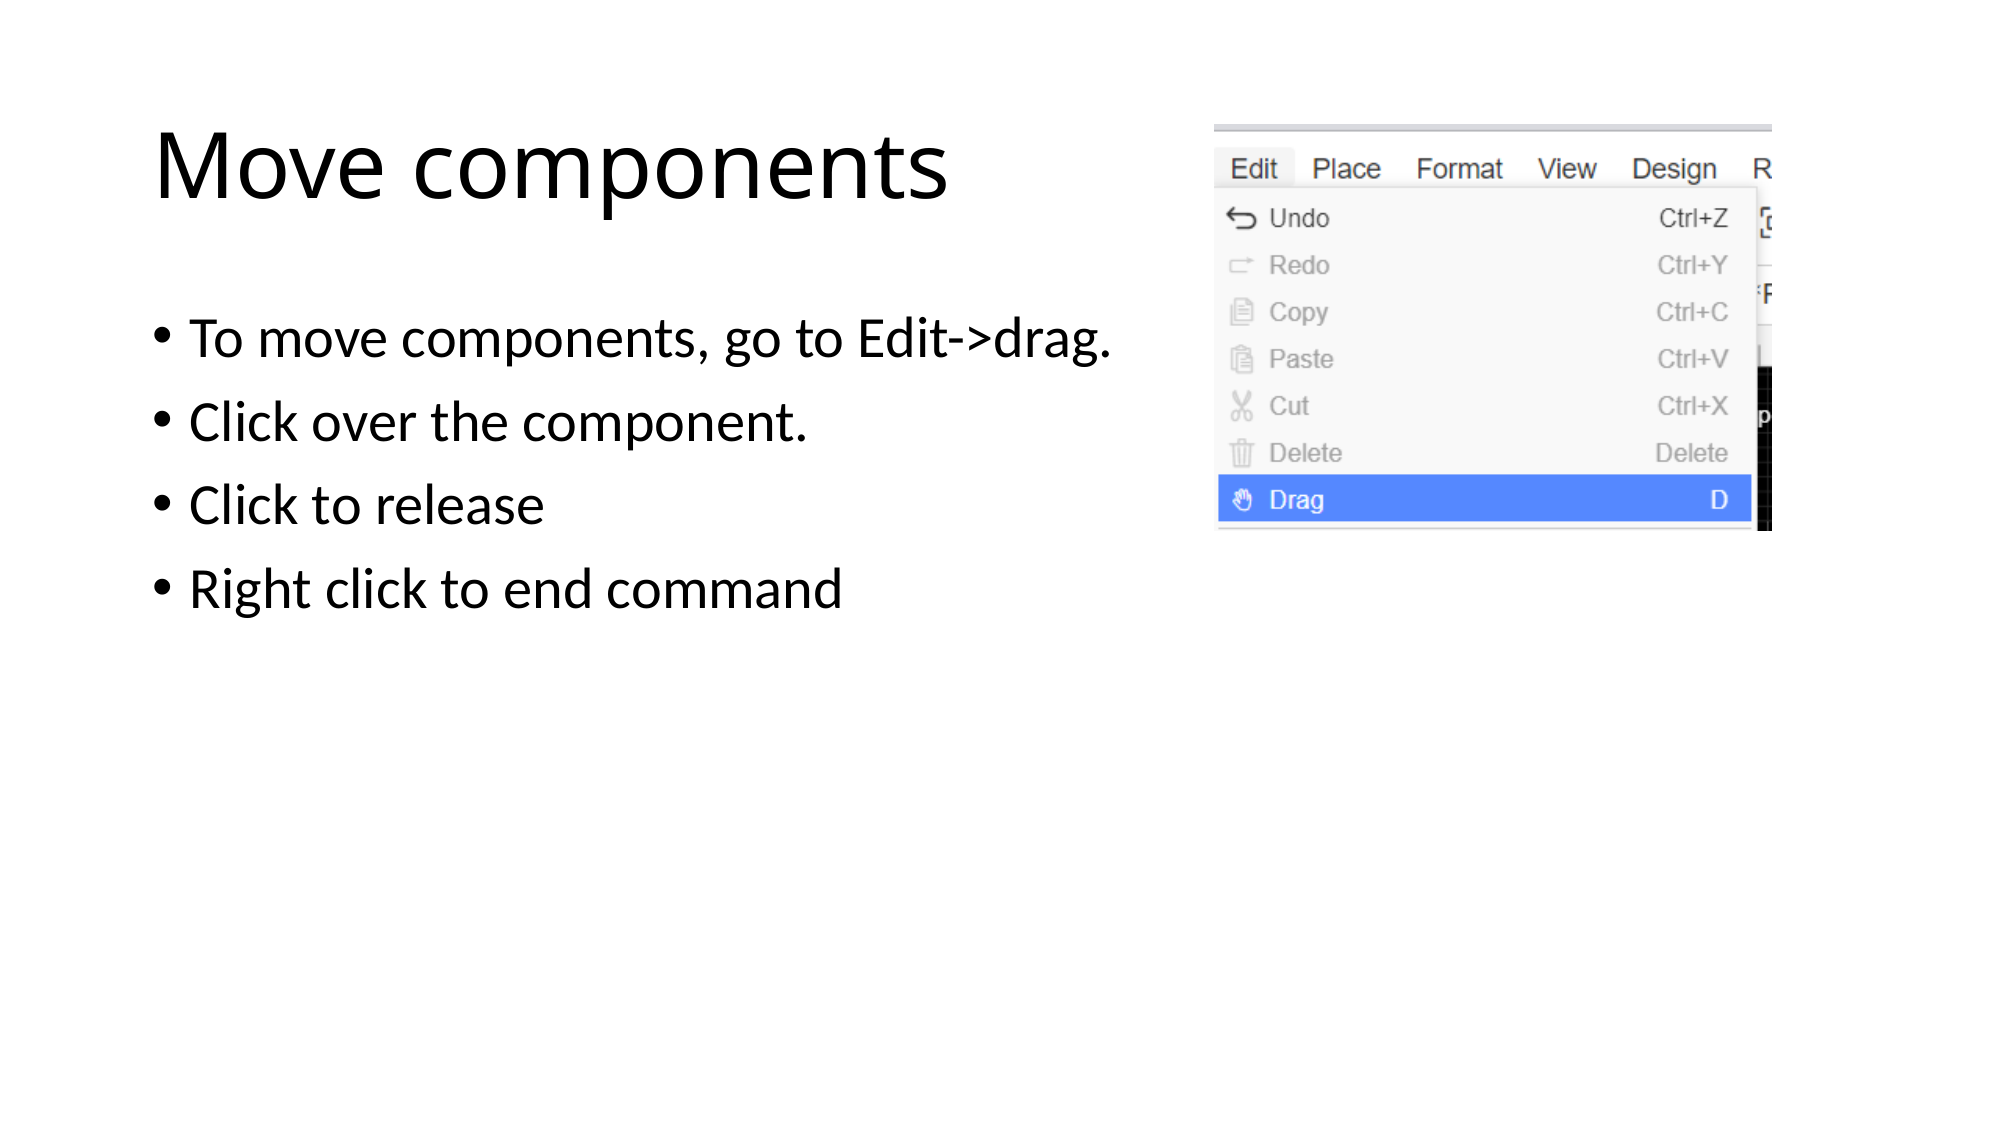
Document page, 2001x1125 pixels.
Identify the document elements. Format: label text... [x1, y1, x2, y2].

title Move components [137, 59, 1863, 278]
picture [1214, 124, 1772, 531]
list To move components, go to Edit->drag. Click over the component. Click to release Right click to end command [137, 299, 1863, 1014]
